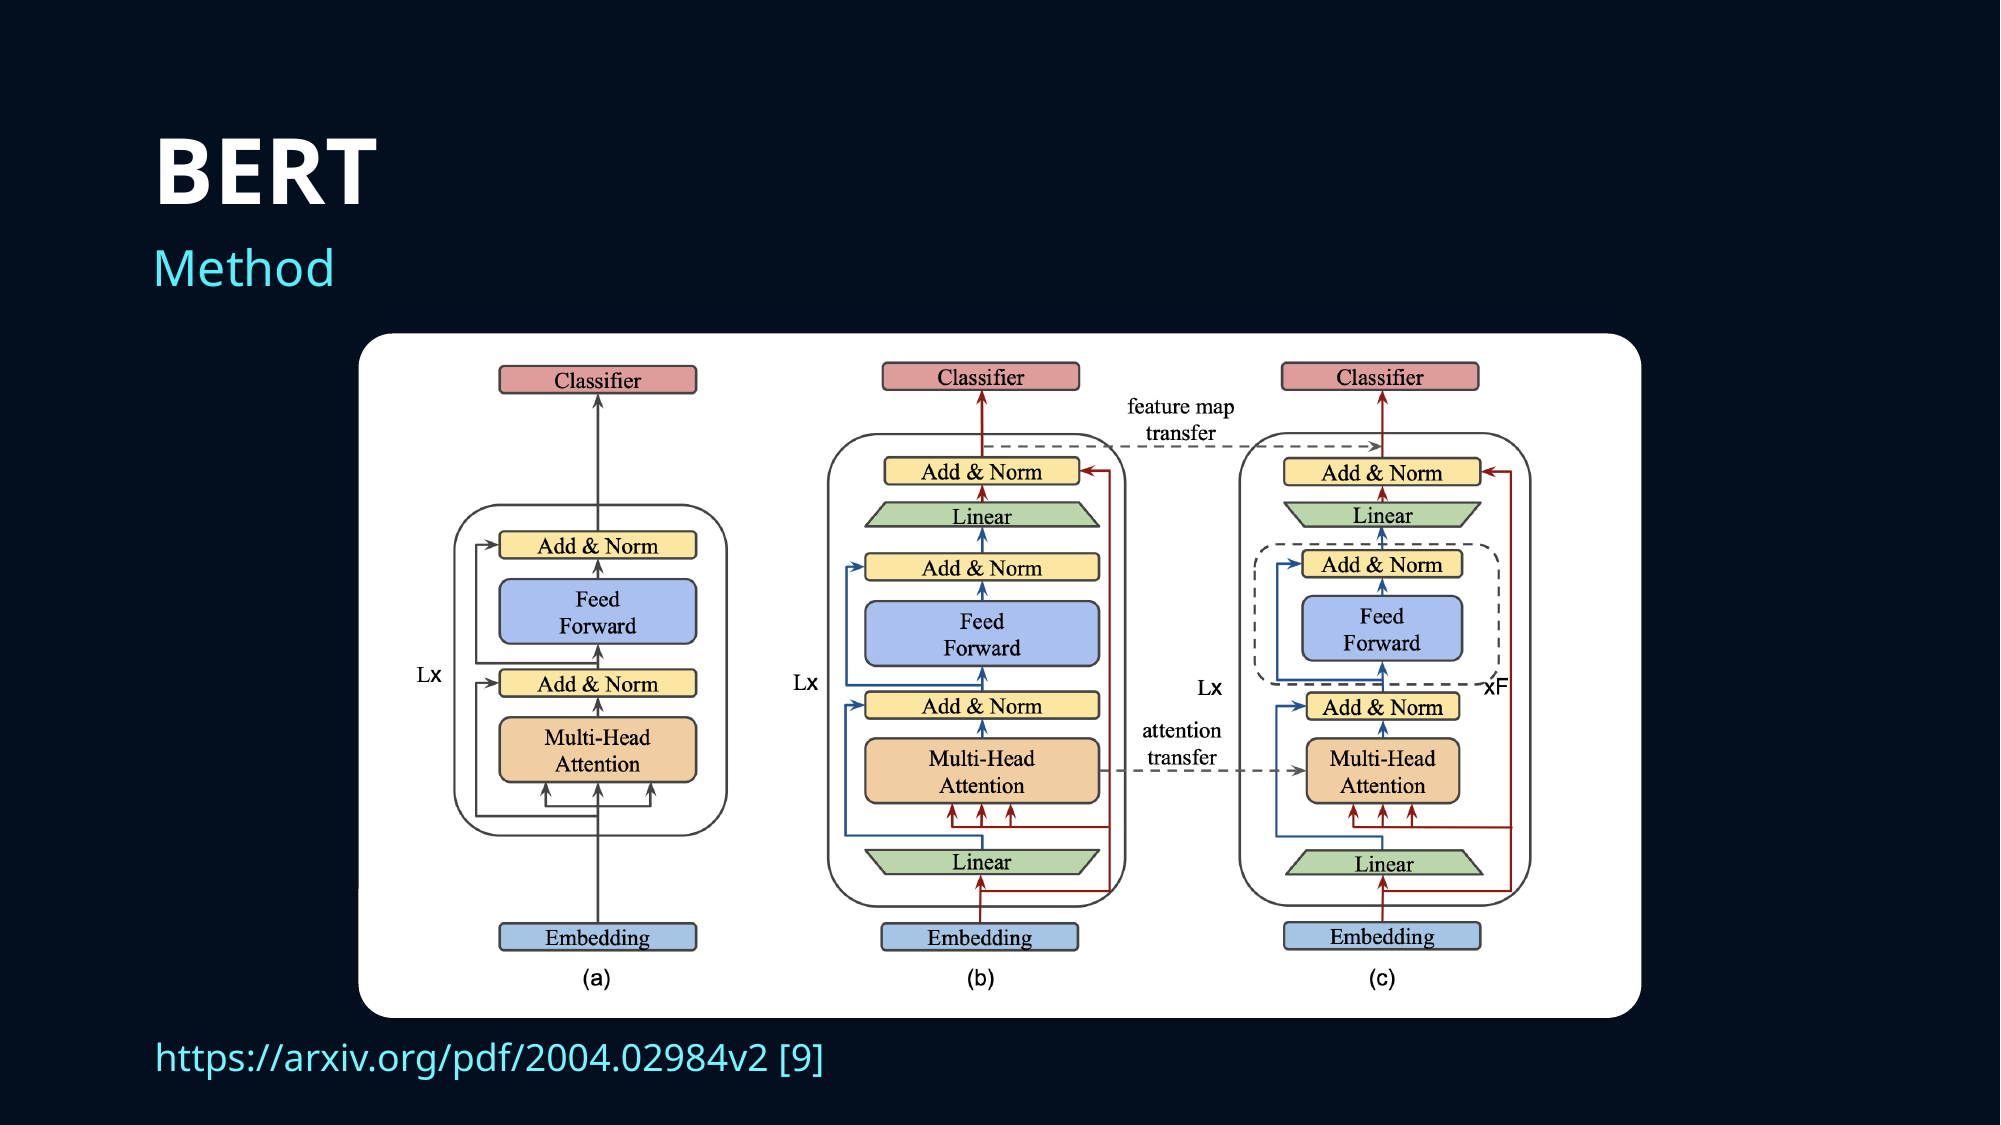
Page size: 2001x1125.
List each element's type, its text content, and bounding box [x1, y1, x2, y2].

text_box https://arxiv.org/pdf/2004.02984v2 [9] [139, 1027, 1140, 1087]
title BERT [137, 80, 1863, 232]
subtitle Method [137, 235, 1475, 313]
picture [358, 333, 1642, 1018]
